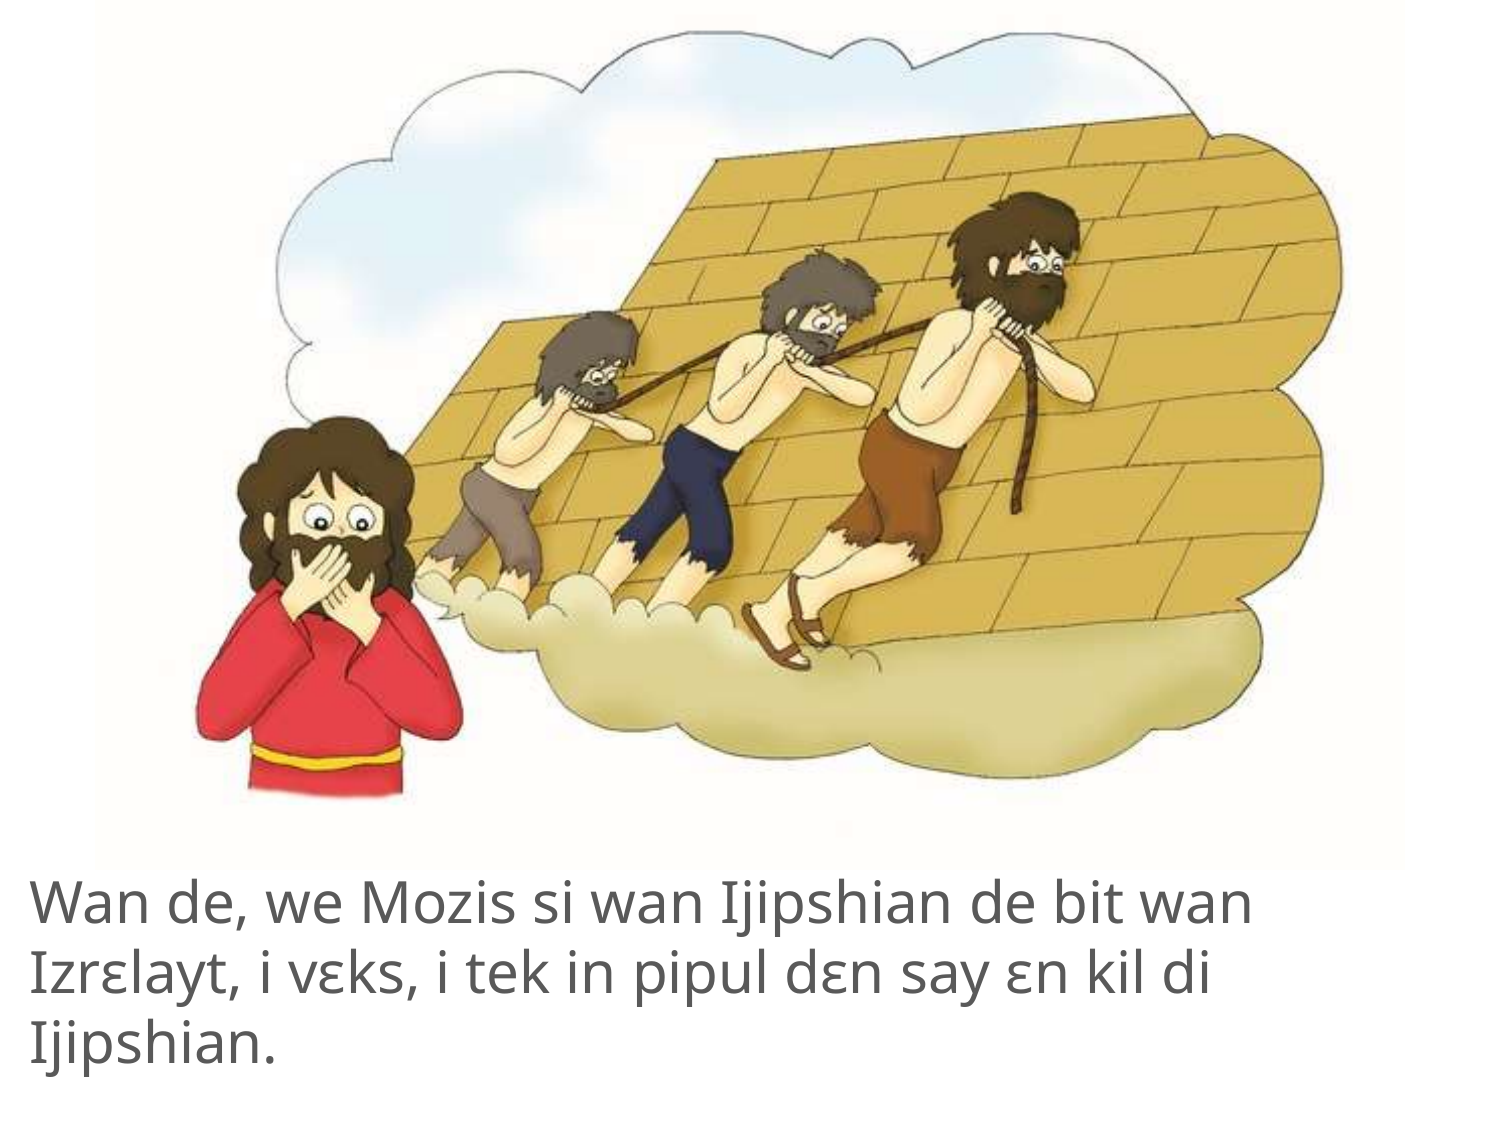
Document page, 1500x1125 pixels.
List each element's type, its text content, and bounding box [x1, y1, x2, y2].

text_box Wan de, we Mozis si wan Ijipshian de bit wan Izrɛlayt, i vɛks, i tek in pipul dɛn say ɛn kil di Ijipshian. [14, 857, 1486, 1083]
picture [94, 0, 1405, 870]
